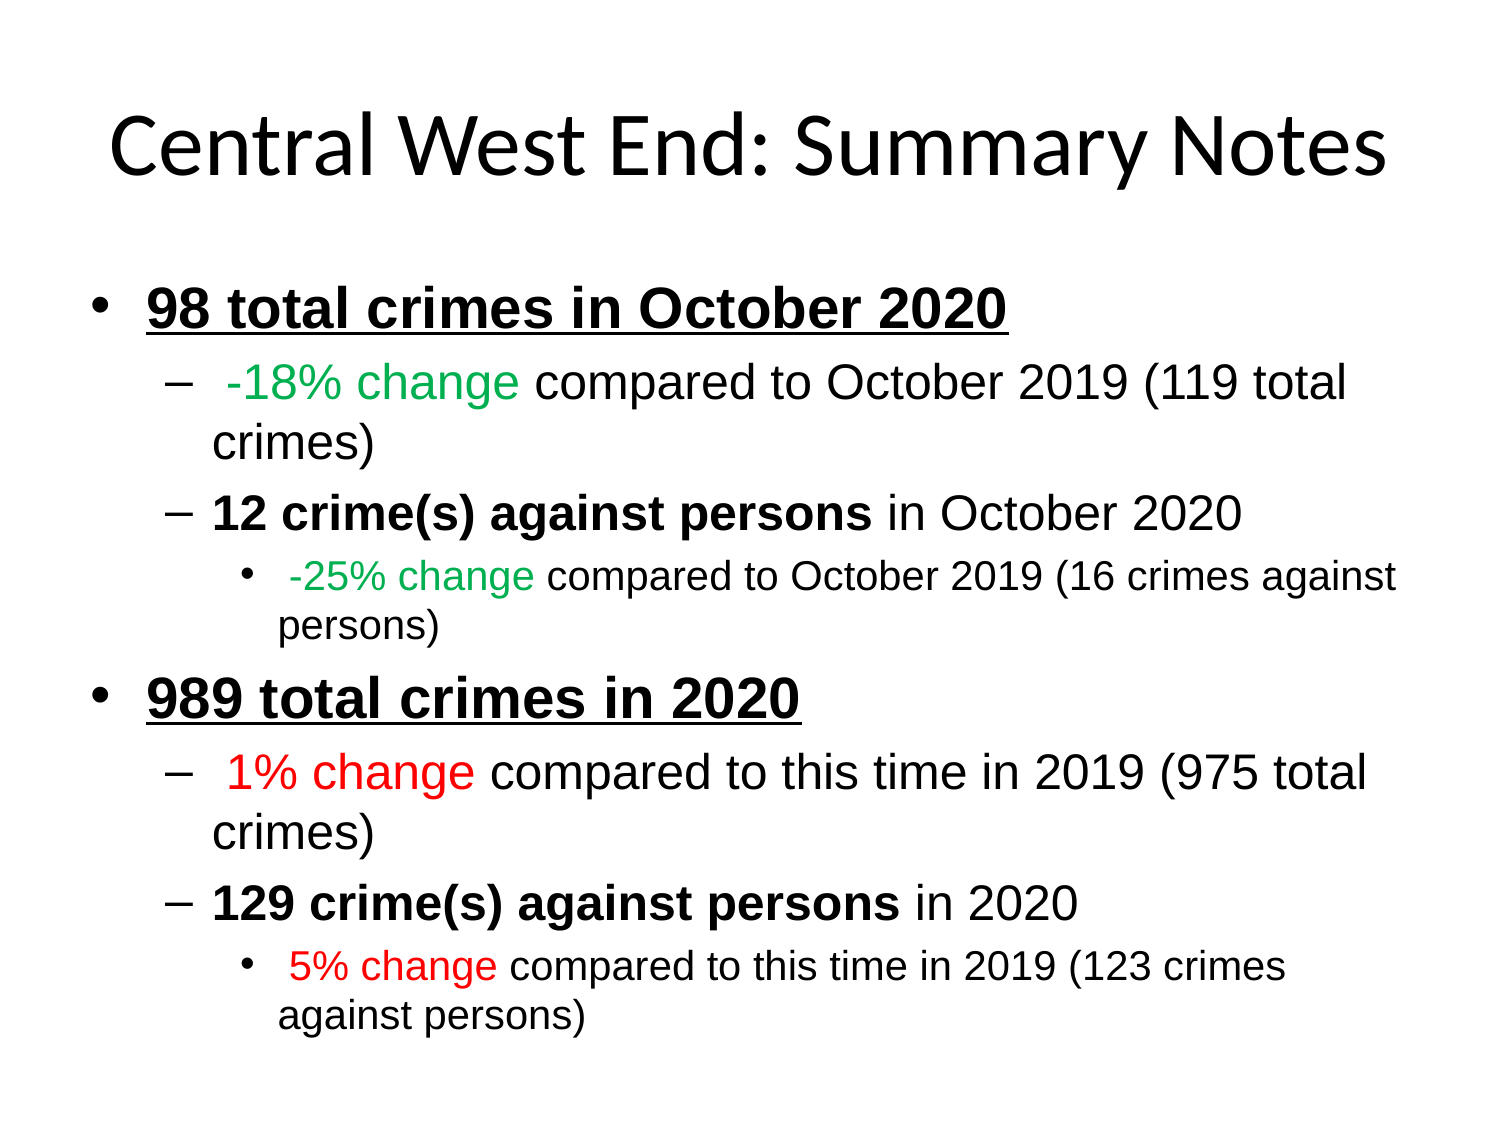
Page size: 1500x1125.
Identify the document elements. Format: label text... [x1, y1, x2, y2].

list 98 total crimes in October 2020 -18% change compared to October 2019 (119 total crimes) 12 crime(s) against persons in October 2020 -25% change compared to October 2019 (16 crimes against persons) 989 total crimes in 2020 1% change compared to this time in 2019 (975 total crimes) 129 crime(s) against persons in 2020 5% change compared to this time in 2019 (123 crimes against persons) [75, 262, 1425, 1005]
title Central West End: Summary Notes [75, 45, 1425, 233]
